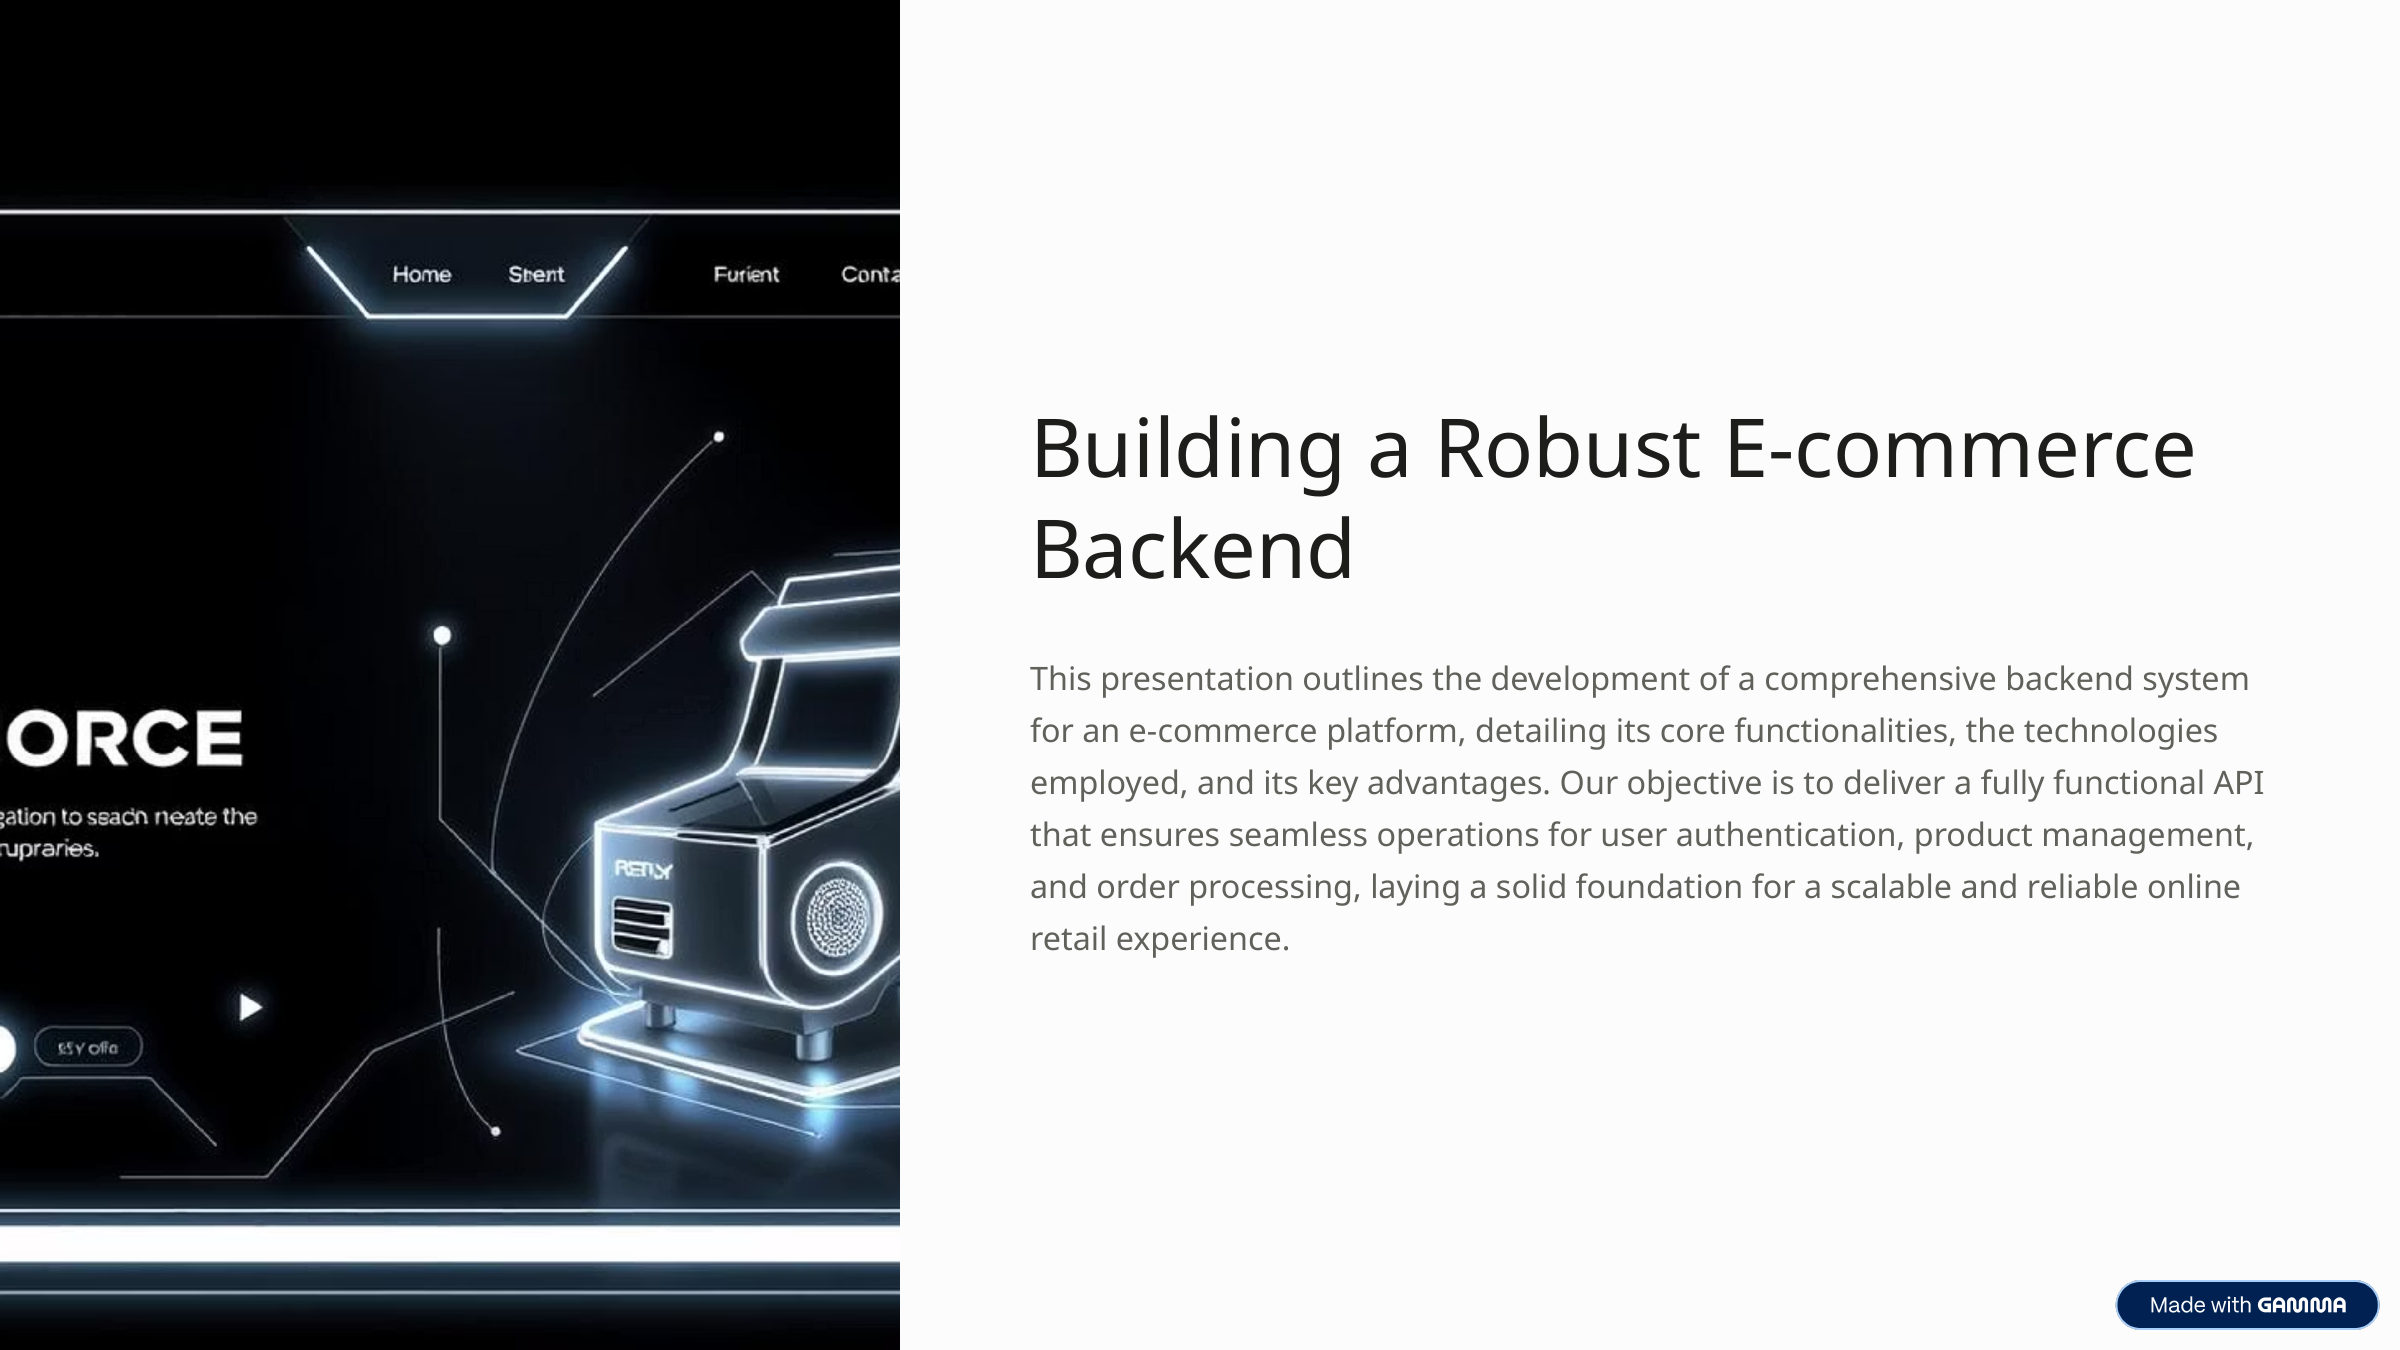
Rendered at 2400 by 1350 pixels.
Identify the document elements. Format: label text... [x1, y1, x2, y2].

picture [0, 0, 900, 1350]
text_box Building a Robust E-commerce Backend [1030, 392, 2270, 596]
text_box This presentation outlines the development of a comprehensive backend system for an e-commerce platform, detailing its core functionalities, the technologies employed, and its key advantages. Our objective is to deliver a fully functional API that ensures seamless operations for user authentication, product management, and order processing, laying a solid foundation for a scalable and reliable online retail experience. [1030, 644, 2270, 958]
picture [2106, 1271, 2389, 1339]
